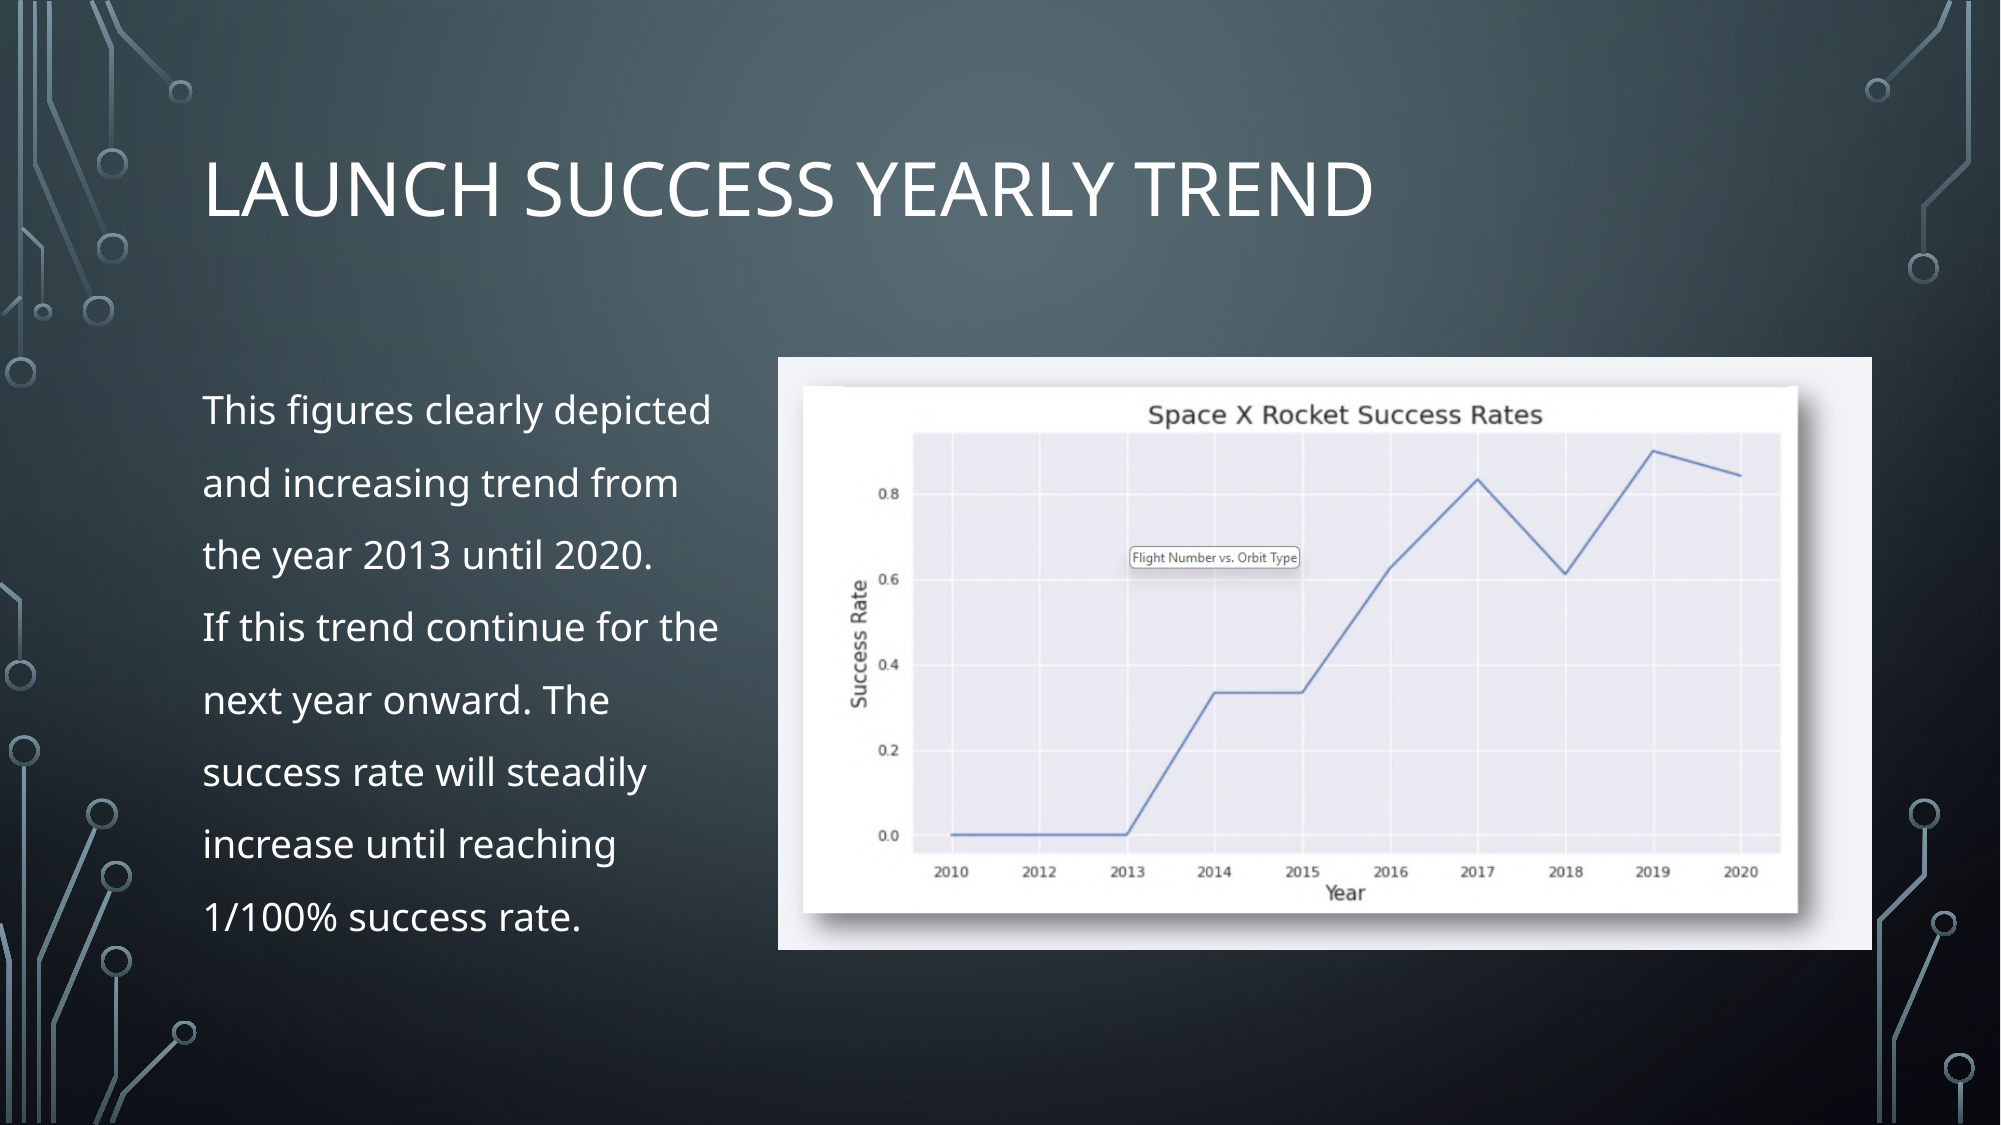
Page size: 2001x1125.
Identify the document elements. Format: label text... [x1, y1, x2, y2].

picture [778, 357, 1872, 951]
list This figures clearly depicted and increasing trend from the year 2013 until 2020. If this trend continue for the next year onward. The success rate will steadily increase until reaching 1/100% success rate. [187, 369, 778, 950]
title Launch Success Yearly Trend [187, 101, 1740, 284]
